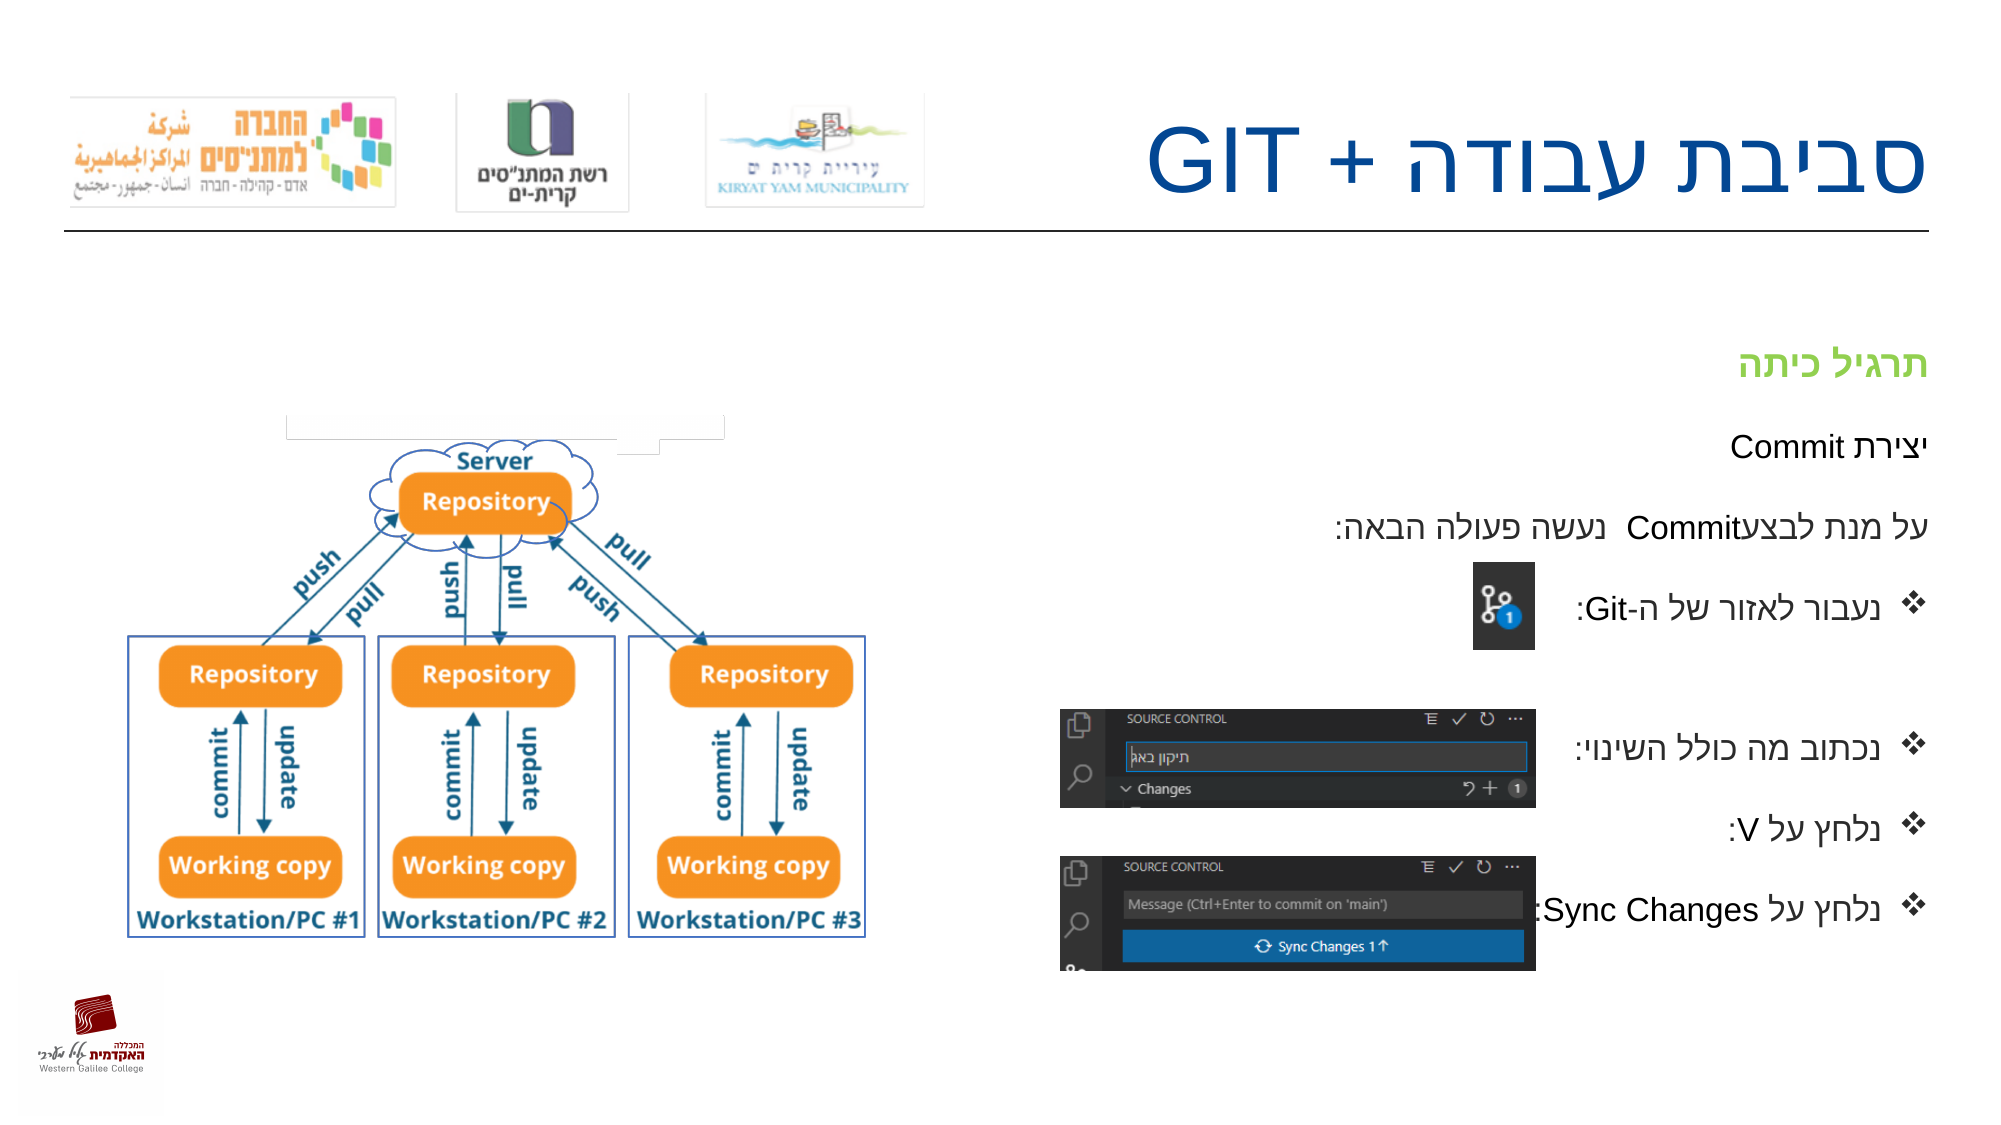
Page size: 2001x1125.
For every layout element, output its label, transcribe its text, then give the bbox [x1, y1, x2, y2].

title סביבת עבודה + GIТ [64, 55, 1930, 221]
picture [1060, 709, 1536, 808]
picture [18, 970, 164, 1116]
picture [1060, 856, 1536, 971]
picture [1473, 562, 1535, 650]
picture [70, 93, 925, 213]
picture [127, 415, 866, 938]
list תרגיל כיתה יצירת Commit על מנת לבצעCommit נעשה פעולה הבאה: נעבור לאזור של ה-Git: נכתוב מה כולל השינוי: נלחץ על V: נלחץ על Sync Changes: [979, 309, 1930, 1043]
